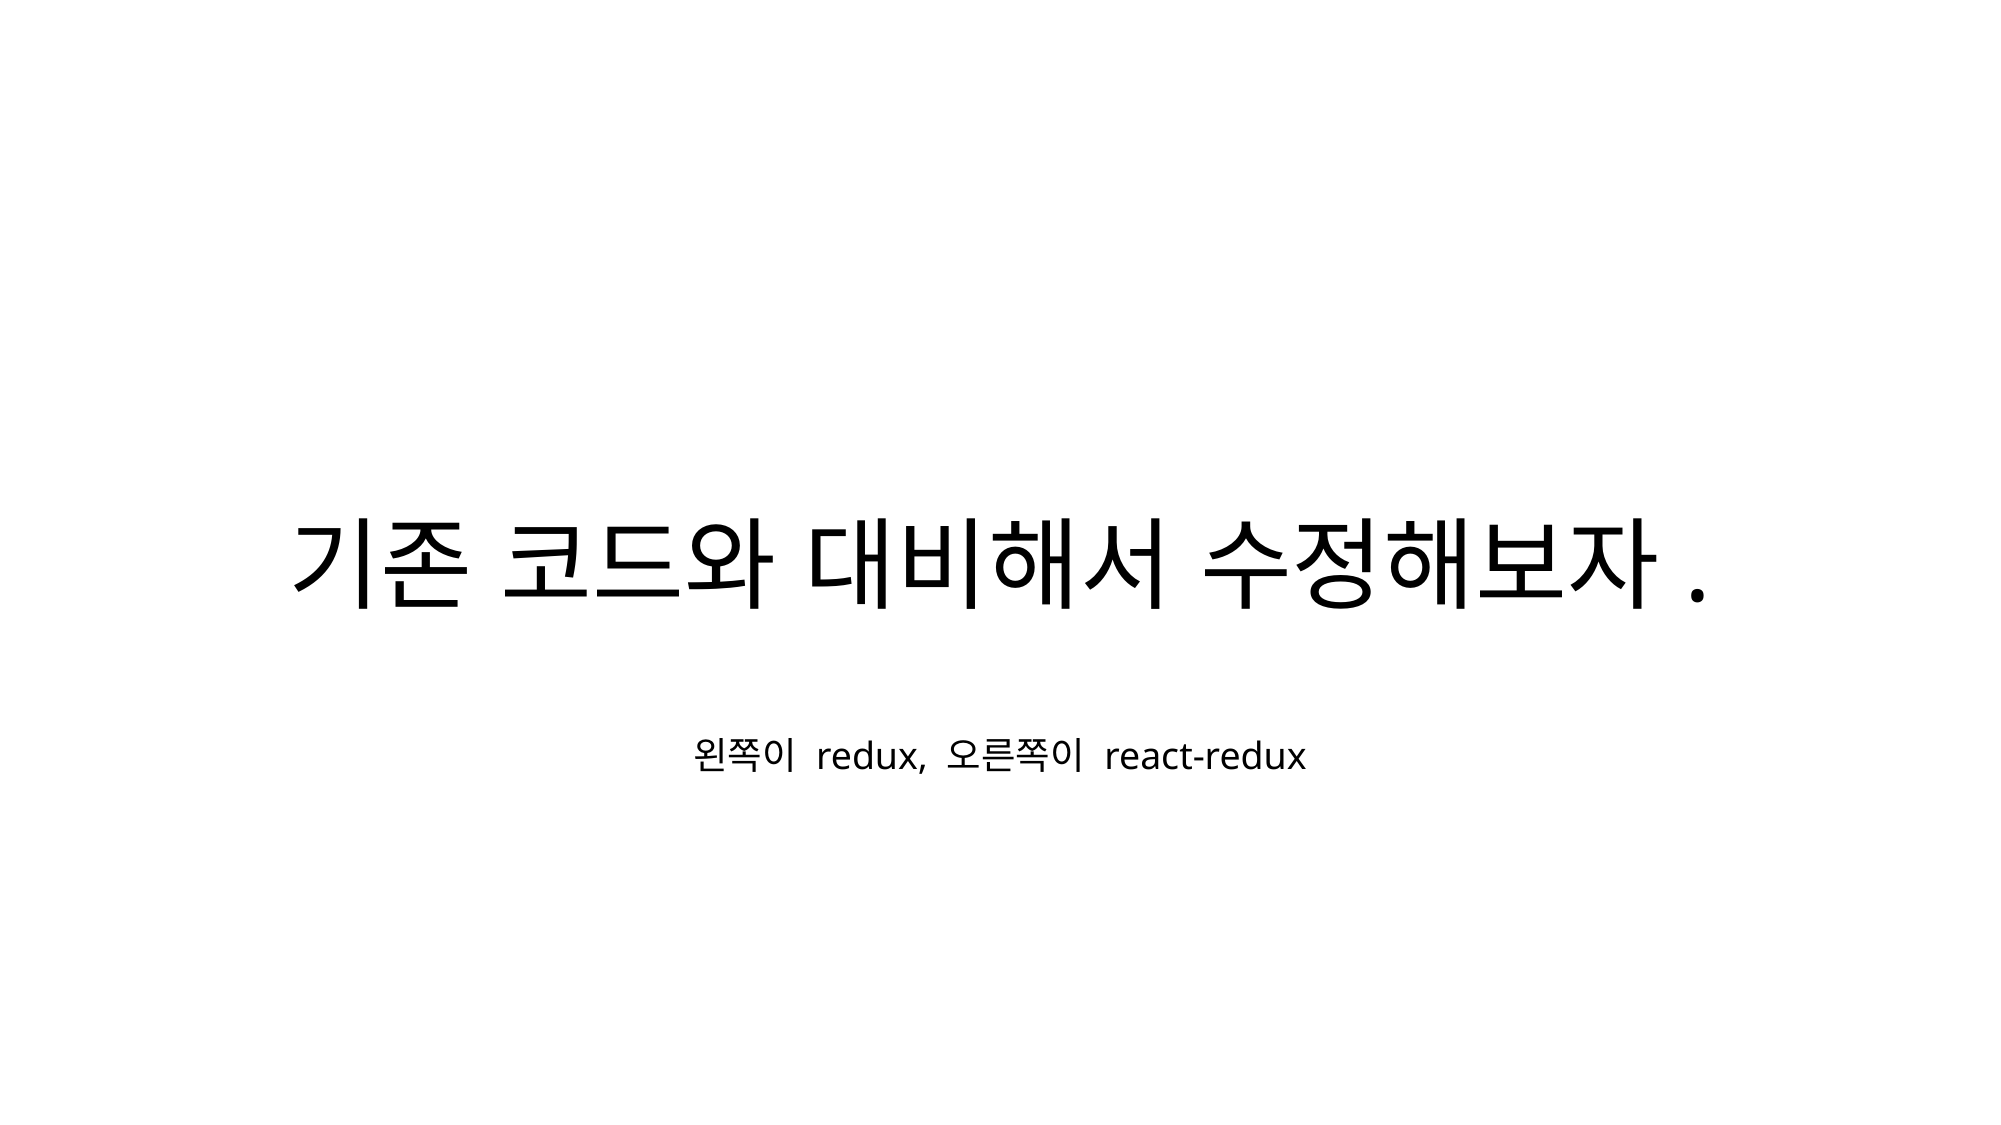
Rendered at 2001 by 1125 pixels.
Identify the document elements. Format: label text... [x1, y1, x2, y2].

text_box 기존 코드와 대비해서 수정해보자. [153, 494, 1847, 629]
text_box 왼쪽이 redux, 오른쪽이 react-redux [676, 724, 1324, 784]
